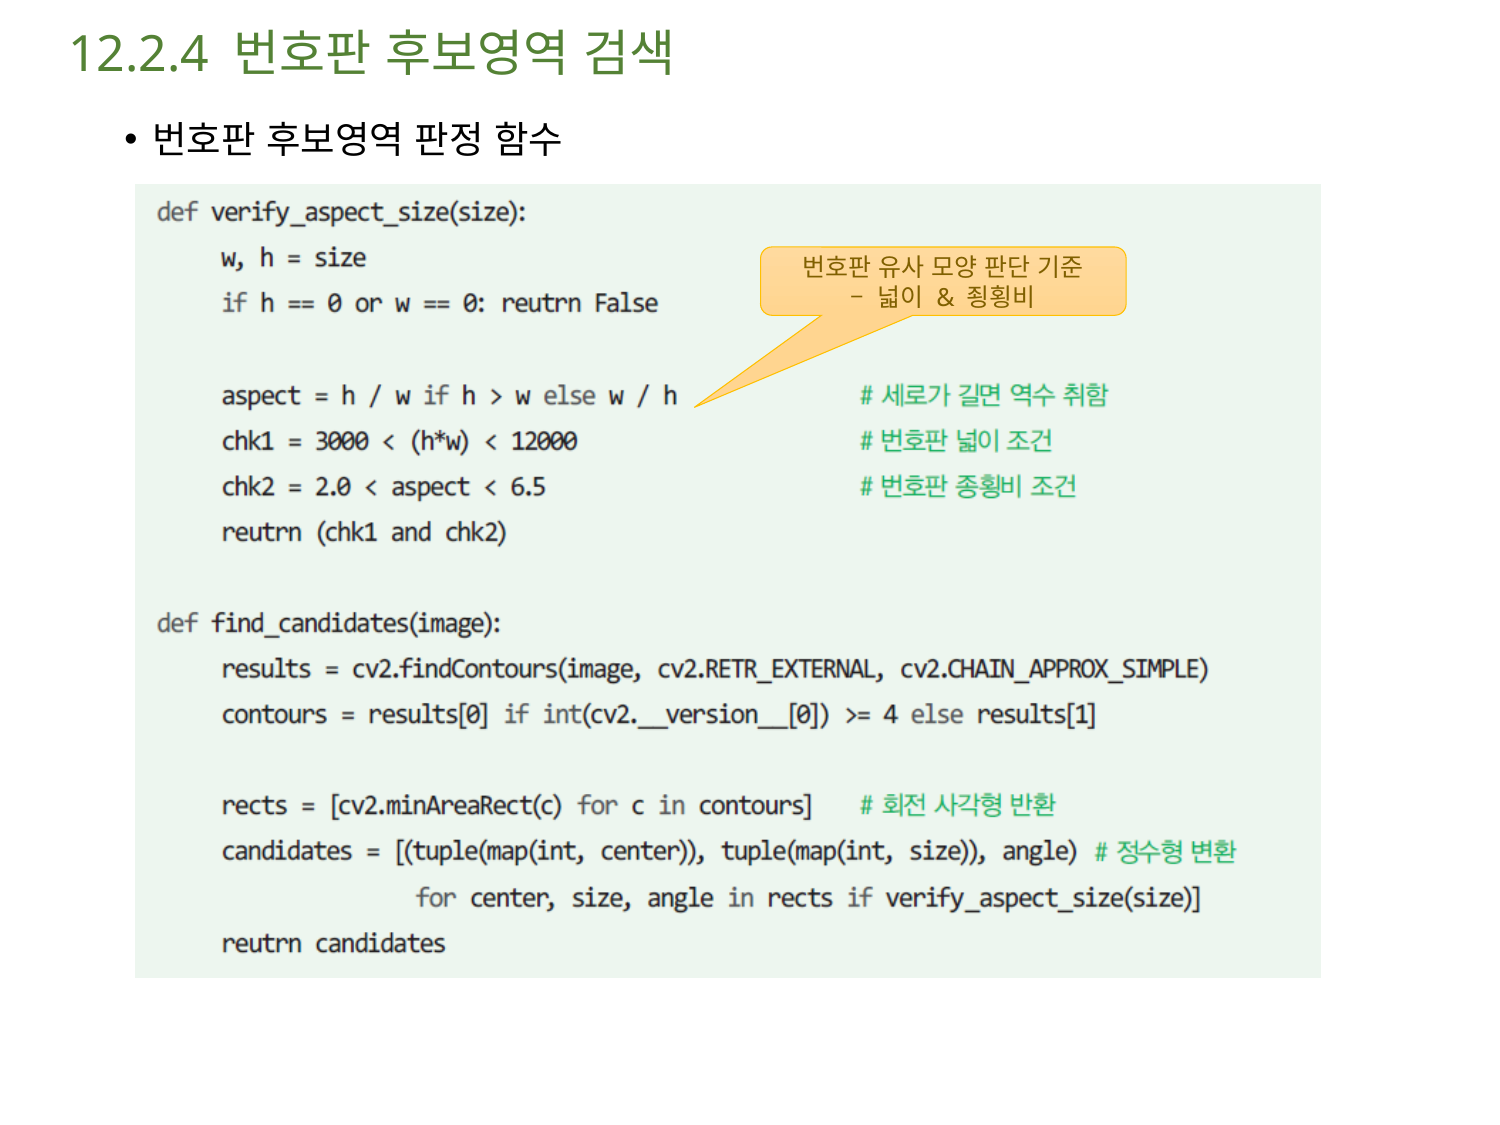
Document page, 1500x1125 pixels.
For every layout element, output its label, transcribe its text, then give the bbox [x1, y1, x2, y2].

picture [135, 184, 1321, 978]
list 번호판 후보영역 판정 함수 [53, 113, 1459, 1102]
title 12.2.4 번호판 후보영역 검색 [53, 4, 1459, 107]
